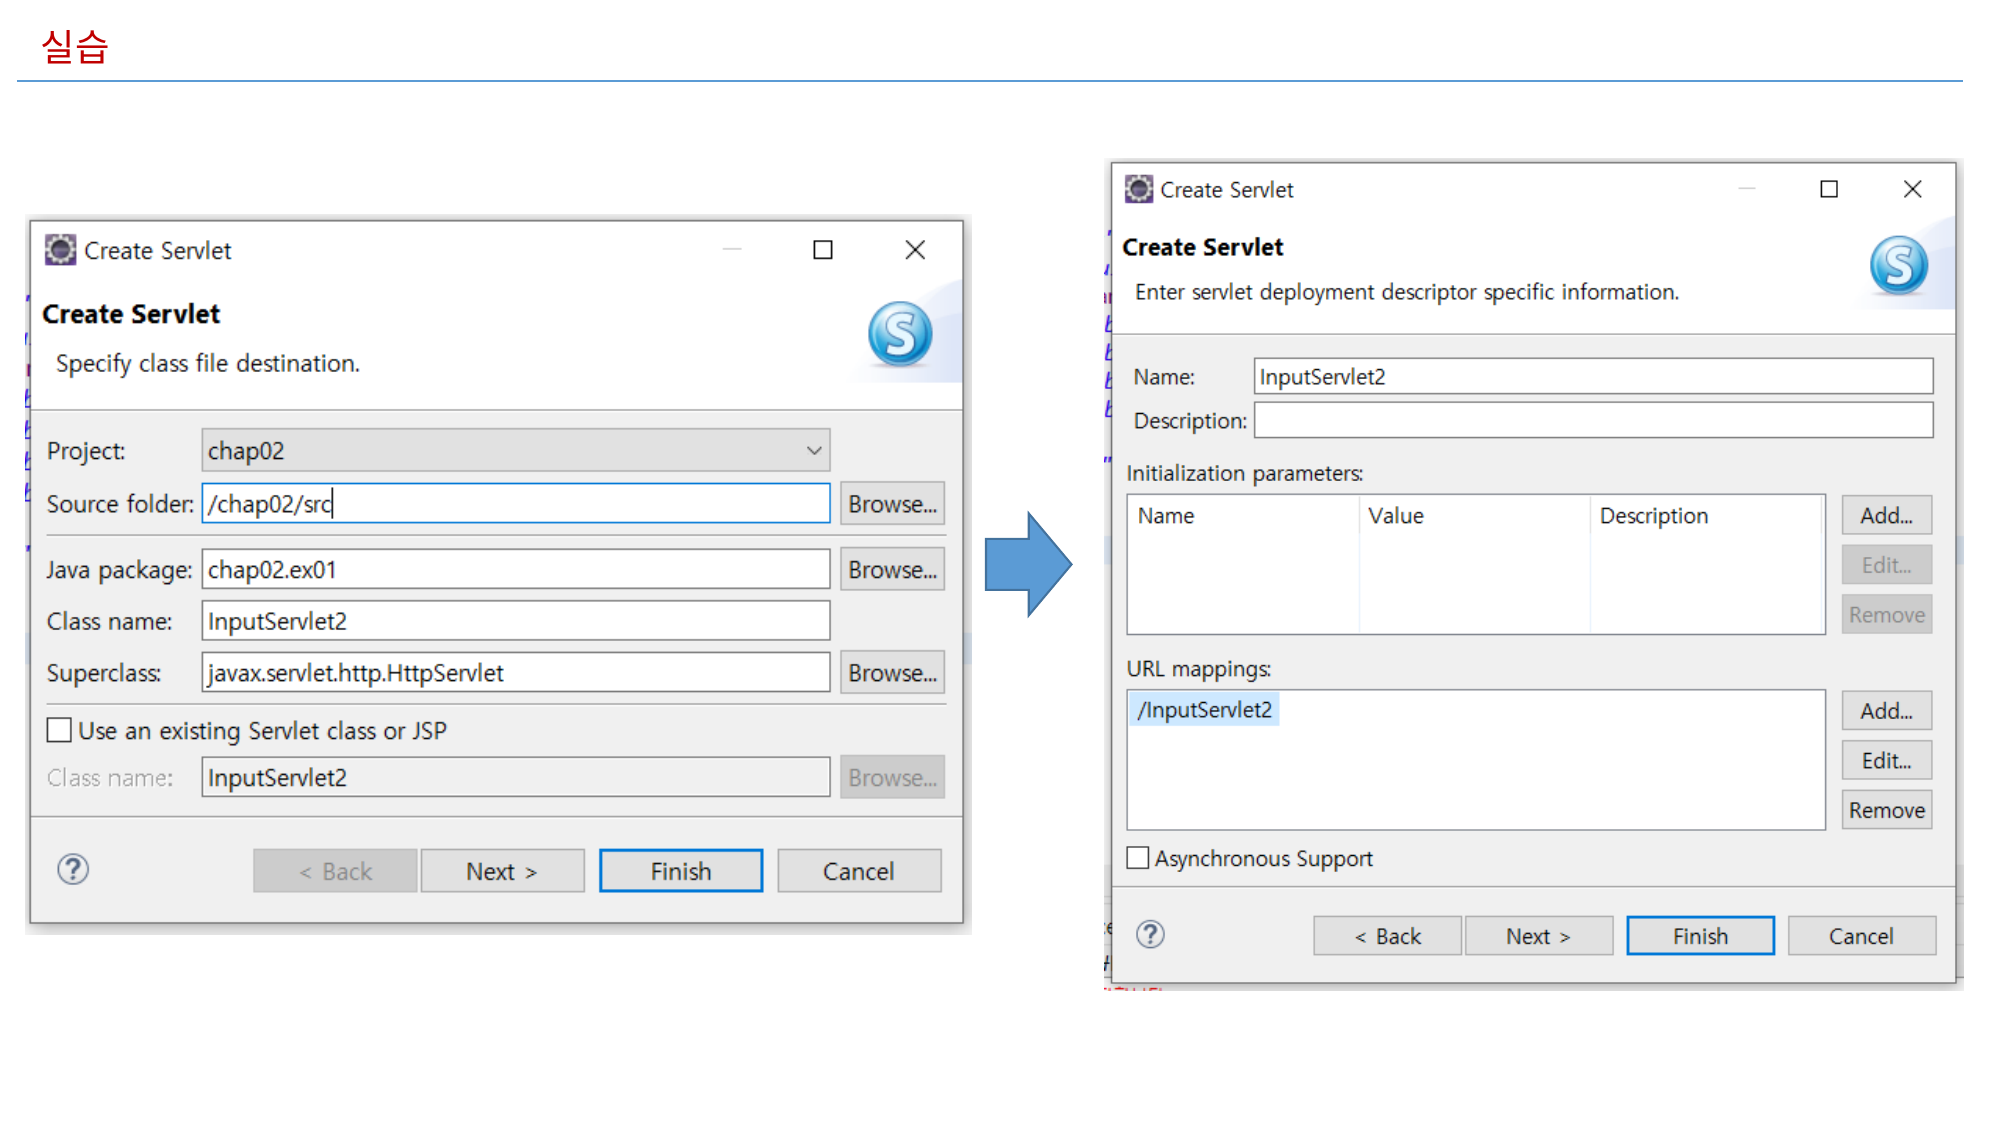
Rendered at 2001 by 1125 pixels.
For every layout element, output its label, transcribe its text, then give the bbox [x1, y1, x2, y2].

picture [1104, 158, 1964, 991]
text_box 실습 [25, 16, 729, 77]
picture [25, 214, 972, 935]
text_box [984, 510, 1073, 619]
